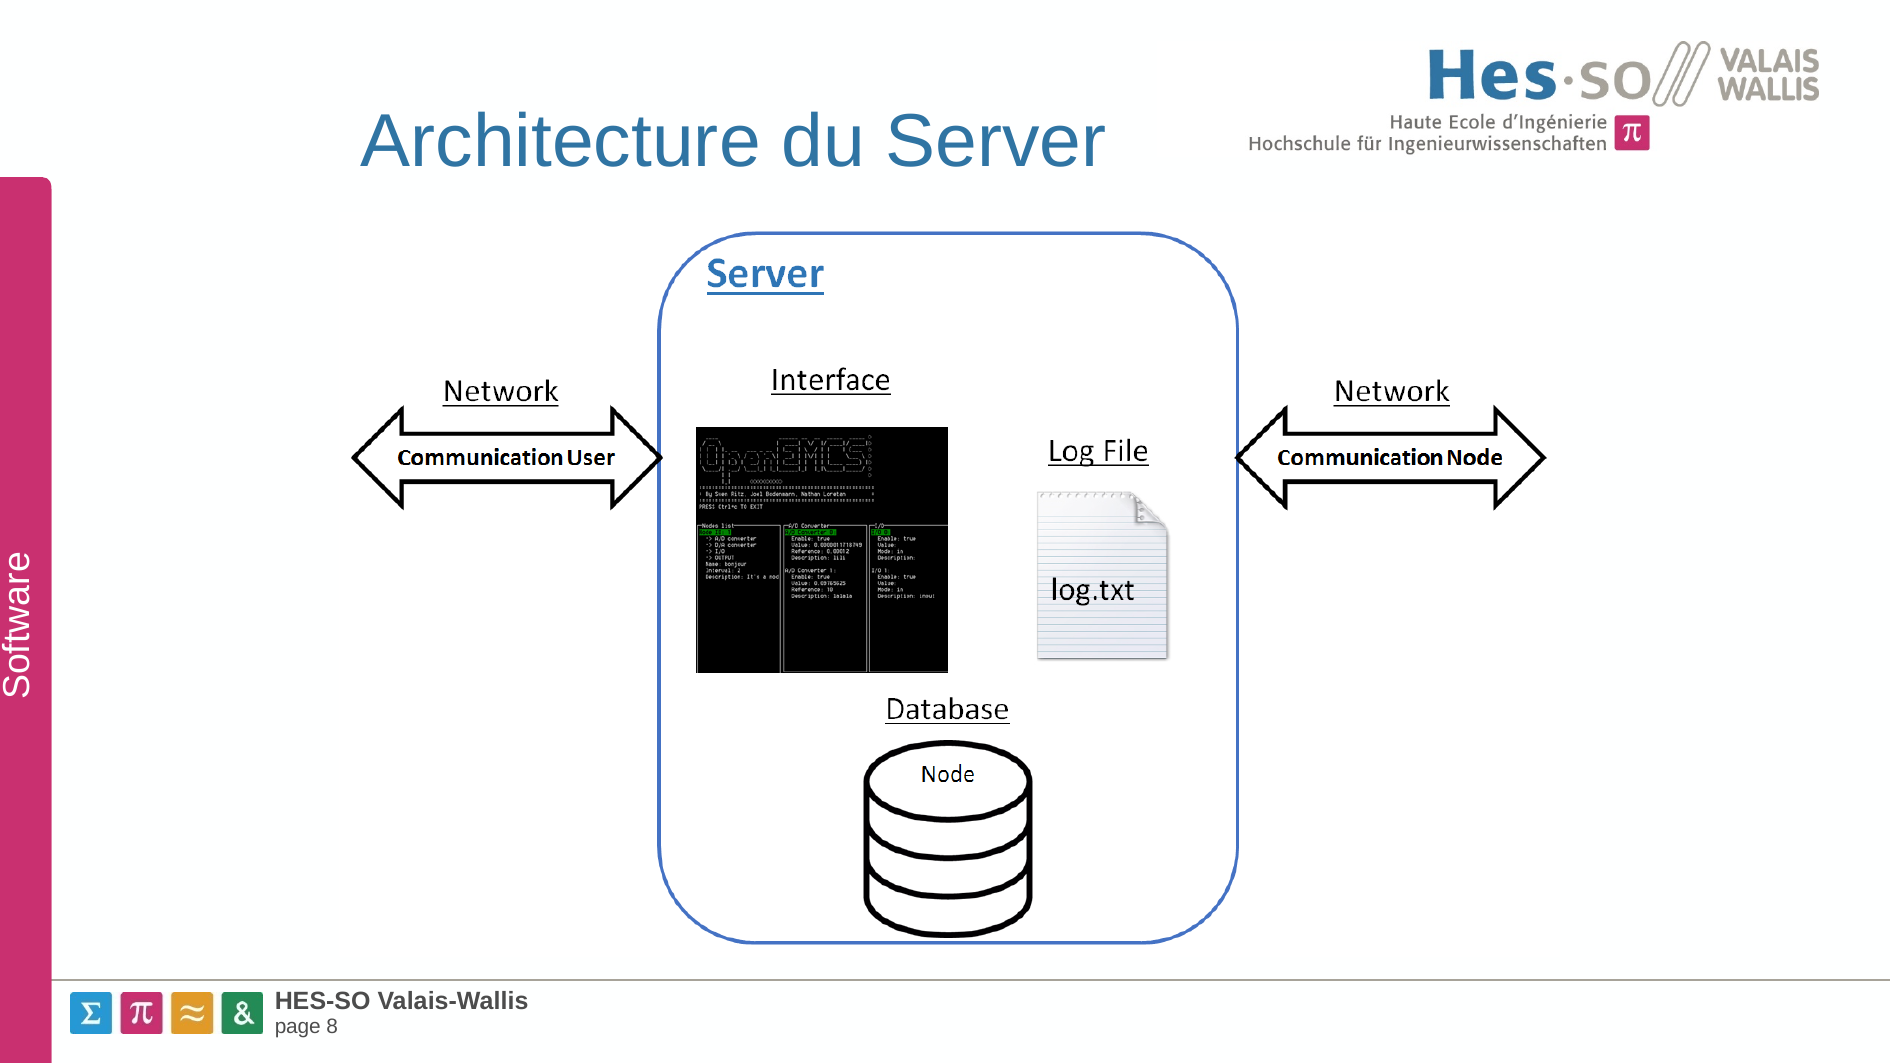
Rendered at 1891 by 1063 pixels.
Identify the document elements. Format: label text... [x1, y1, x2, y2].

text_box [0, 177, 52, 1063]
text_box Architecture du Server [25, 83, 1679, 189]
picture [1157, 41, 1819, 157]
picture [70, 992, 263, 1034]
picture [339, 212, 1560, 957]
